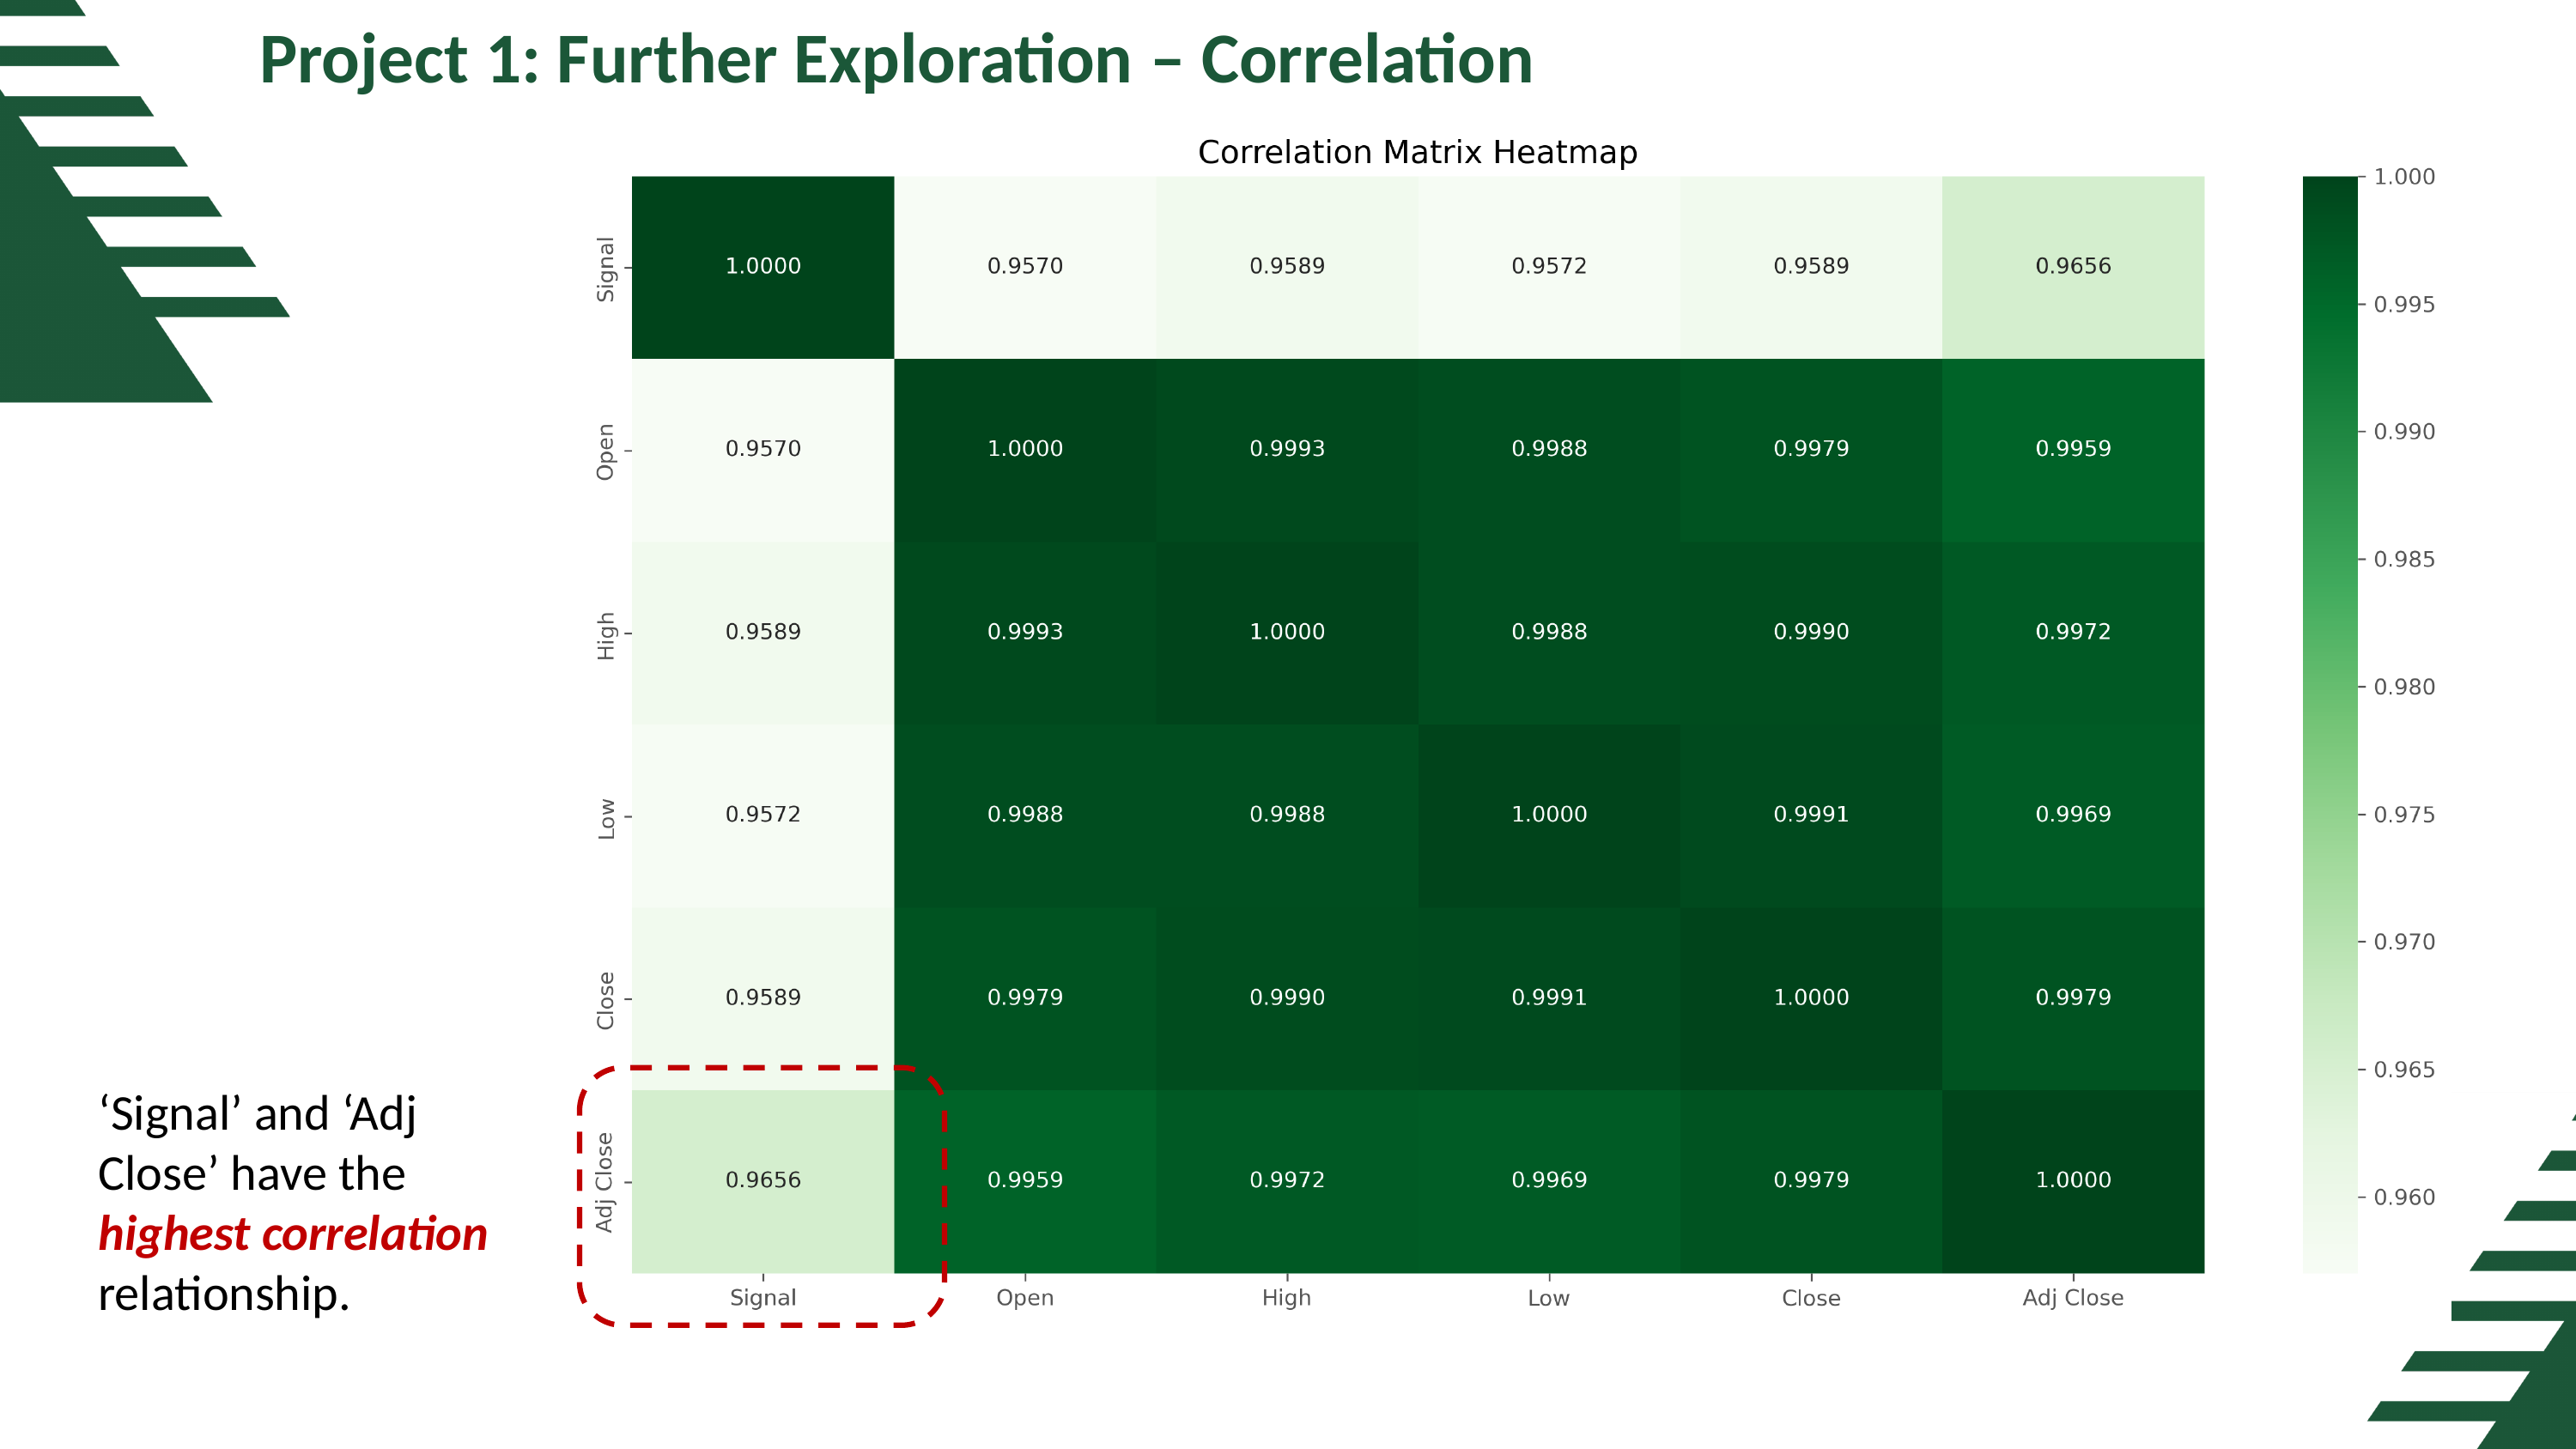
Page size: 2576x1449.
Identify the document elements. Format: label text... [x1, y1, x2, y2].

picture [579, 123, 2451, 1326]
text_box Project 1: Further Exploration – Correlation [246, 34, 1814, 104]
text_box [2299, 1092, 2576, 1449]
text_box ‘Signal’ and ‘Adj Close’ have the highest correlation relationship. [85, 1073, 537, 1327]
text_box [0, 0, 290, 403]
